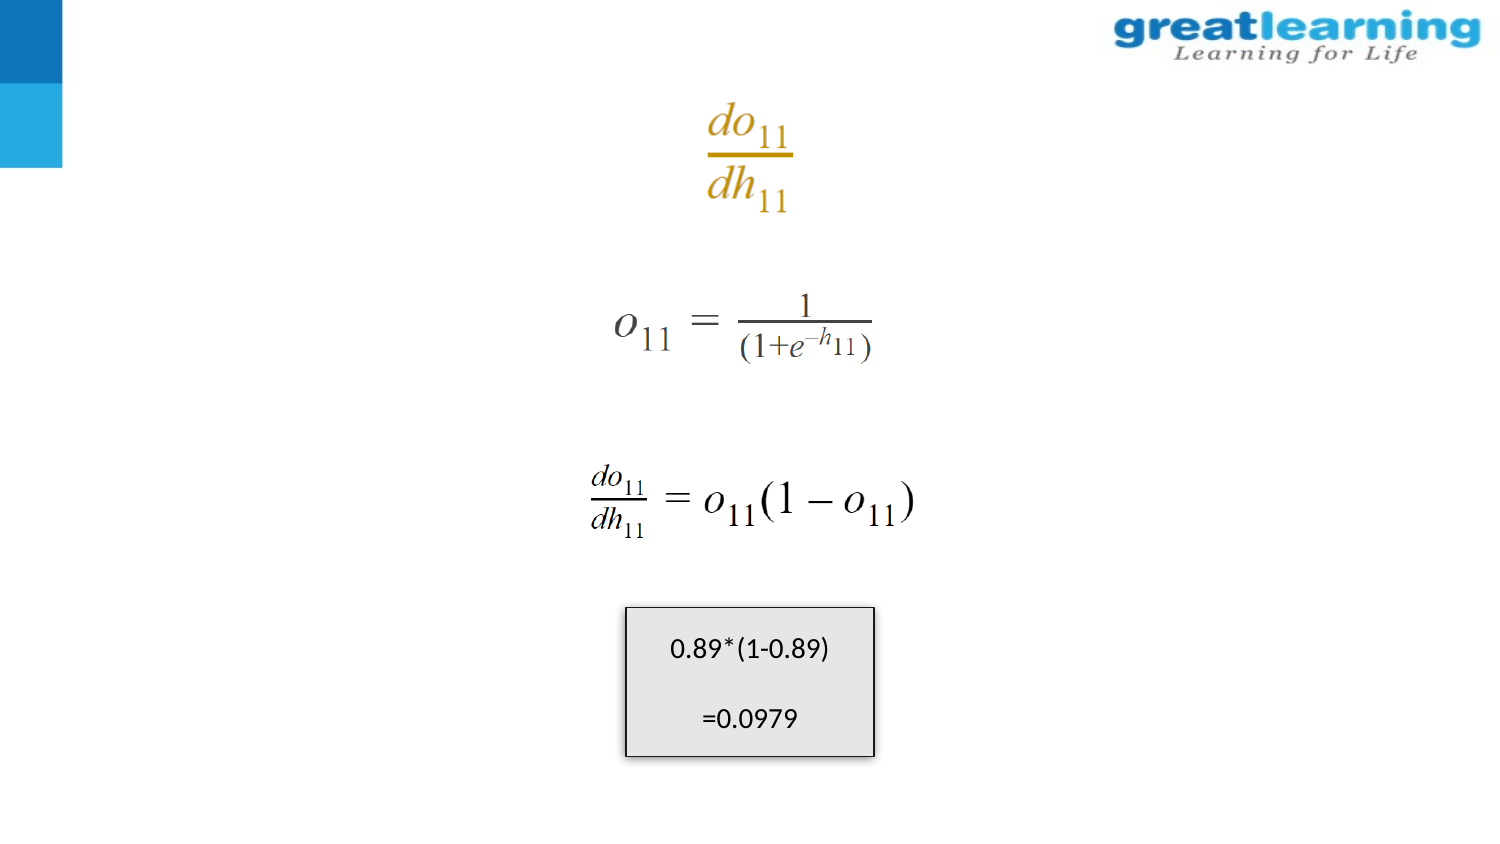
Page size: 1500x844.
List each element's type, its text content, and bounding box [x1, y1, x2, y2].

text_box 0.89*(1-0.89) =0.0979 [625, 607, 874, 757]
picture [0, 0, 1500, 844]
